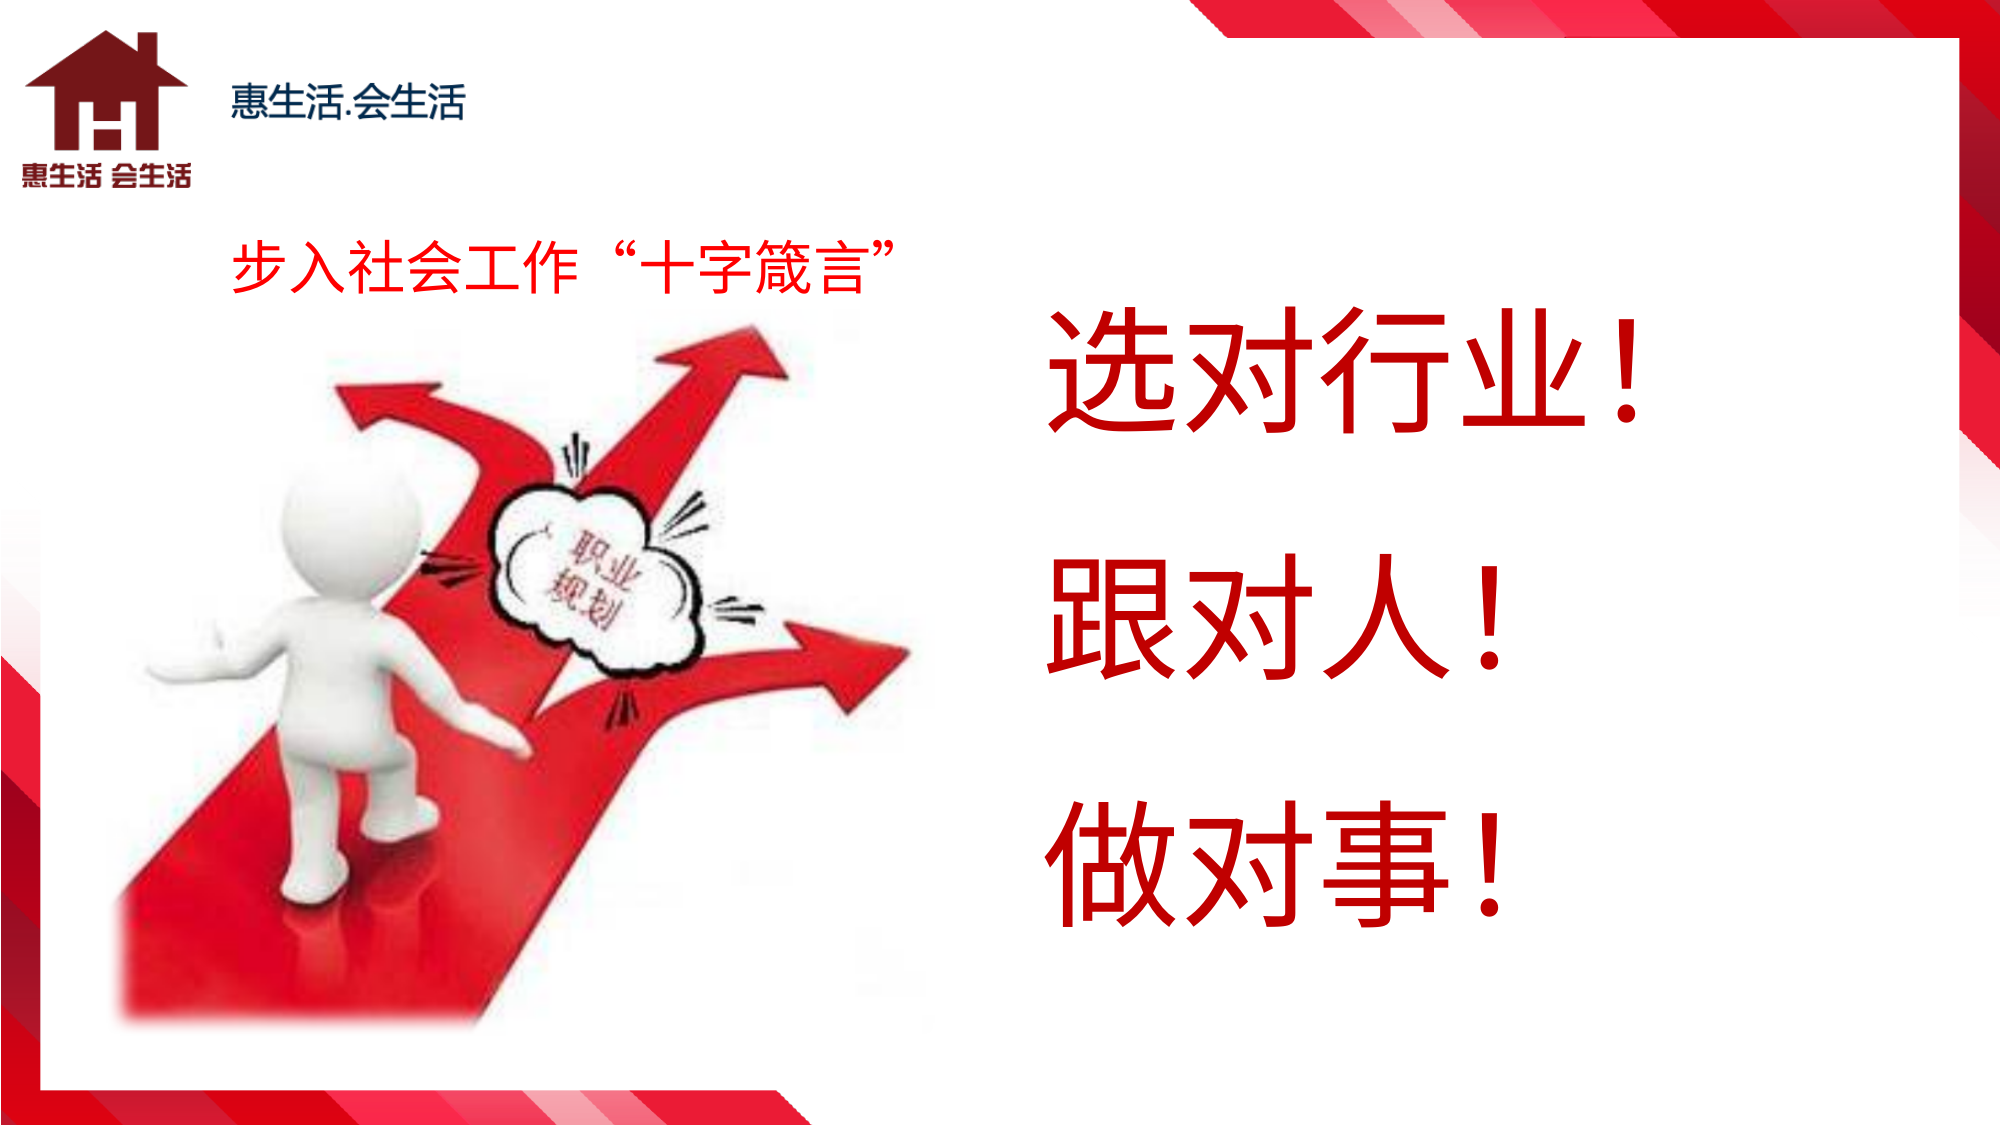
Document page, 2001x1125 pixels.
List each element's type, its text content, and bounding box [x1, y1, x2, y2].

picture [1150, 0, 2000, 768]
picture [106, 309, 935, 1036]
picture [208, 66, 832, 151]
picture [21, 29, 192, 188]
text_box 选对行业！ 跟对人！ 做对事！ [1027, 194, 1827, 952]
picture [1, 358, 850, 1125]
text_box 步入社会工作“十字箴言” [215, 223, 972, 309]
